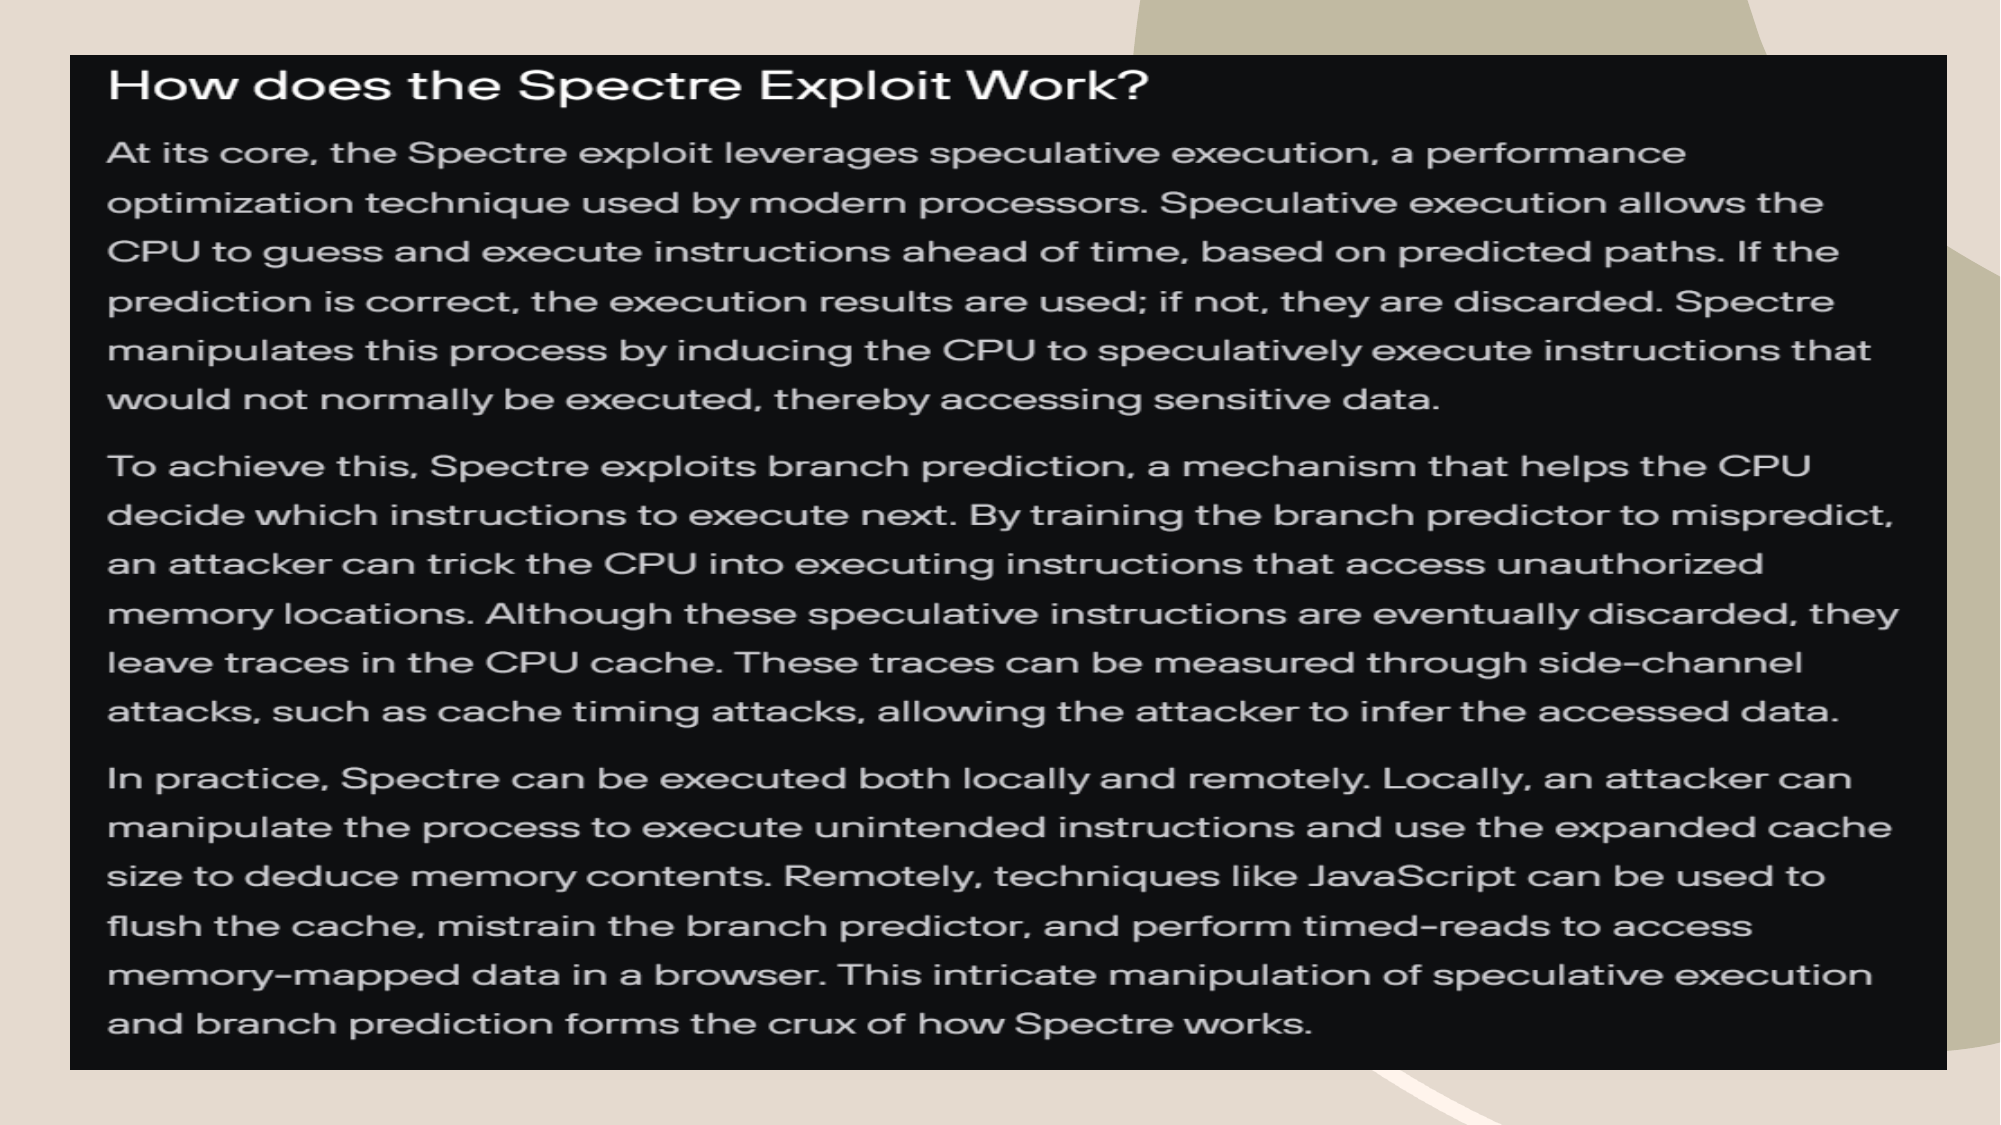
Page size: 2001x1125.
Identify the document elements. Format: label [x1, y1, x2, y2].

picture [70, 55, 1947, 1125]
